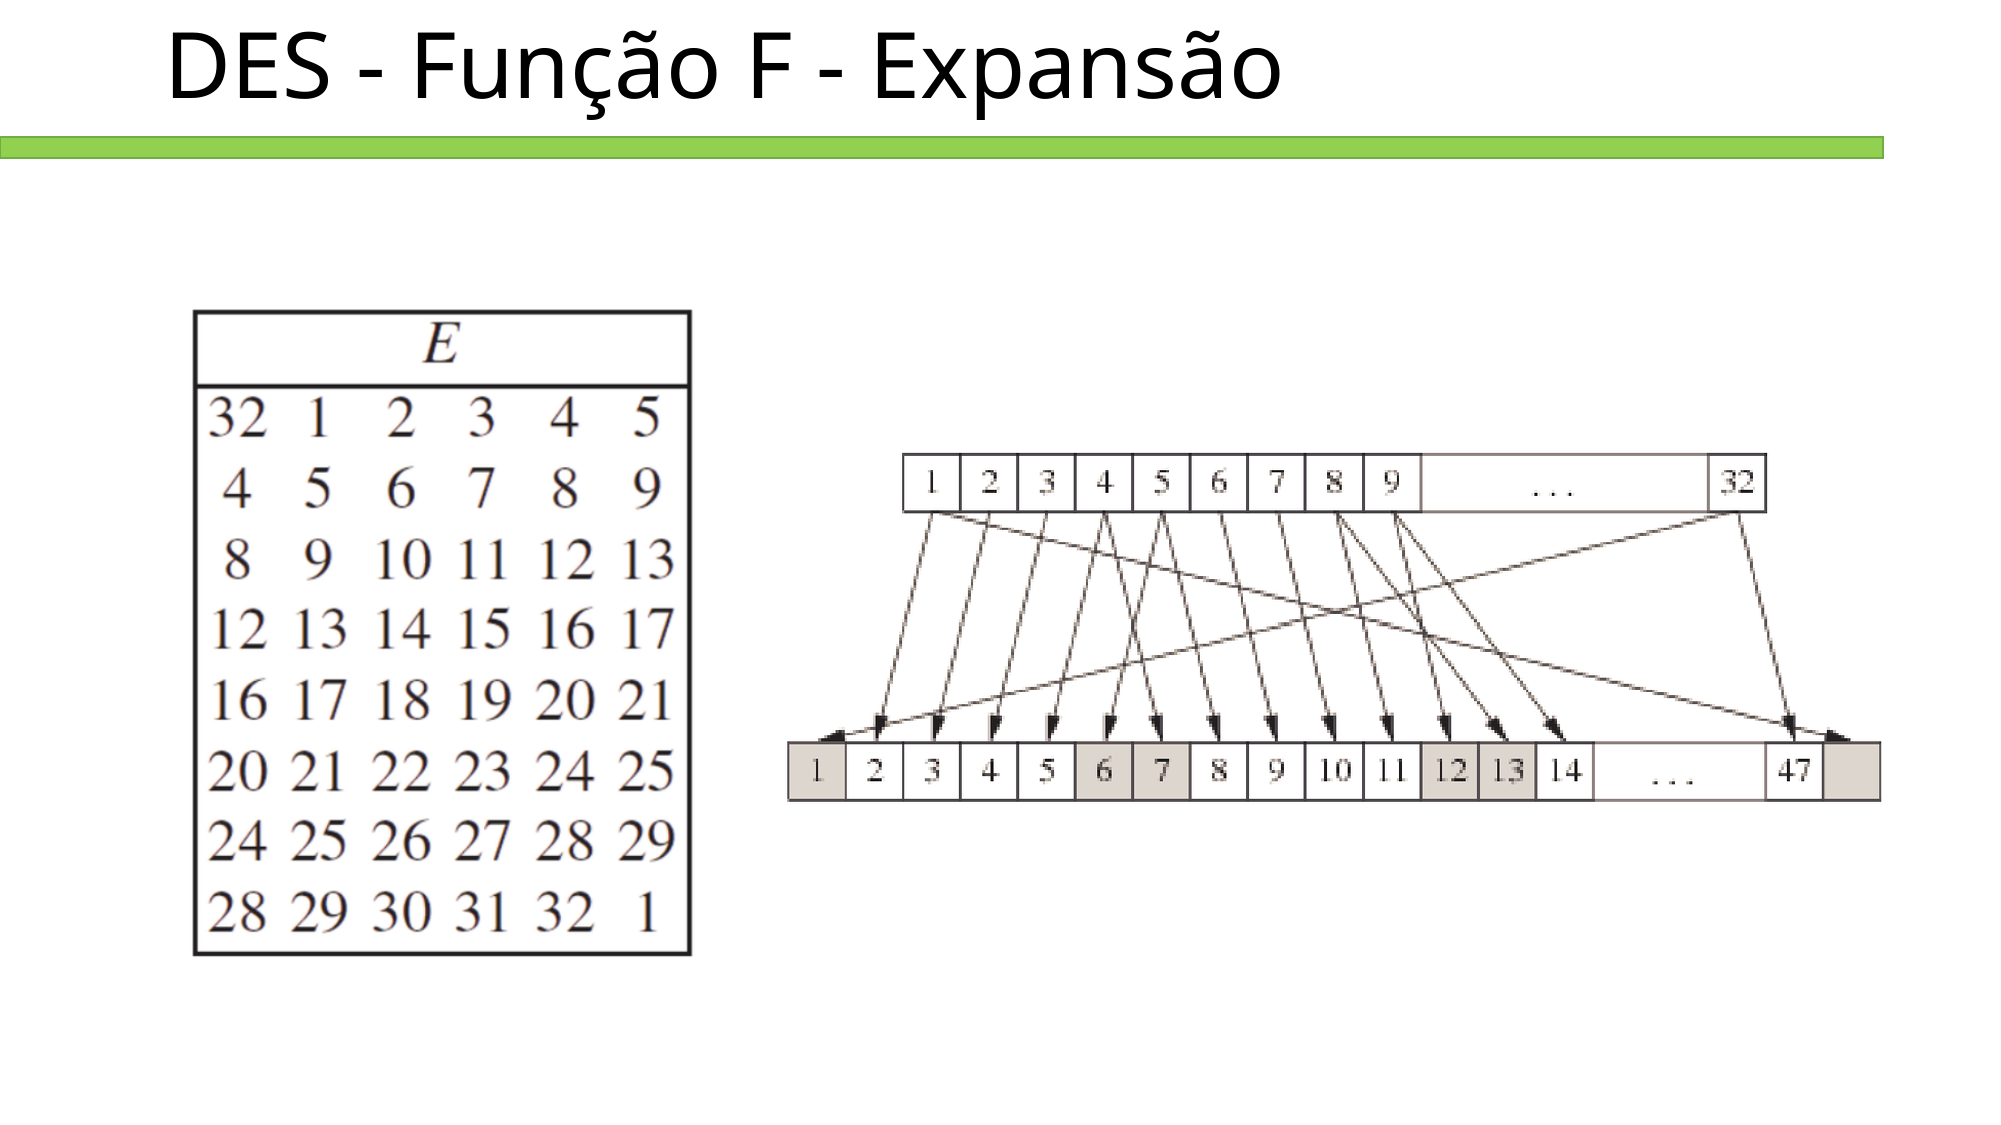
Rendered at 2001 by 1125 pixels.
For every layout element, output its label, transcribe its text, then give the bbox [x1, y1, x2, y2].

text_box [0, 137, 1884, 159]
text_box DES - Função F - Expansão [0, 0, 1725, 137]
picture [137, 307, 1895, 994]
